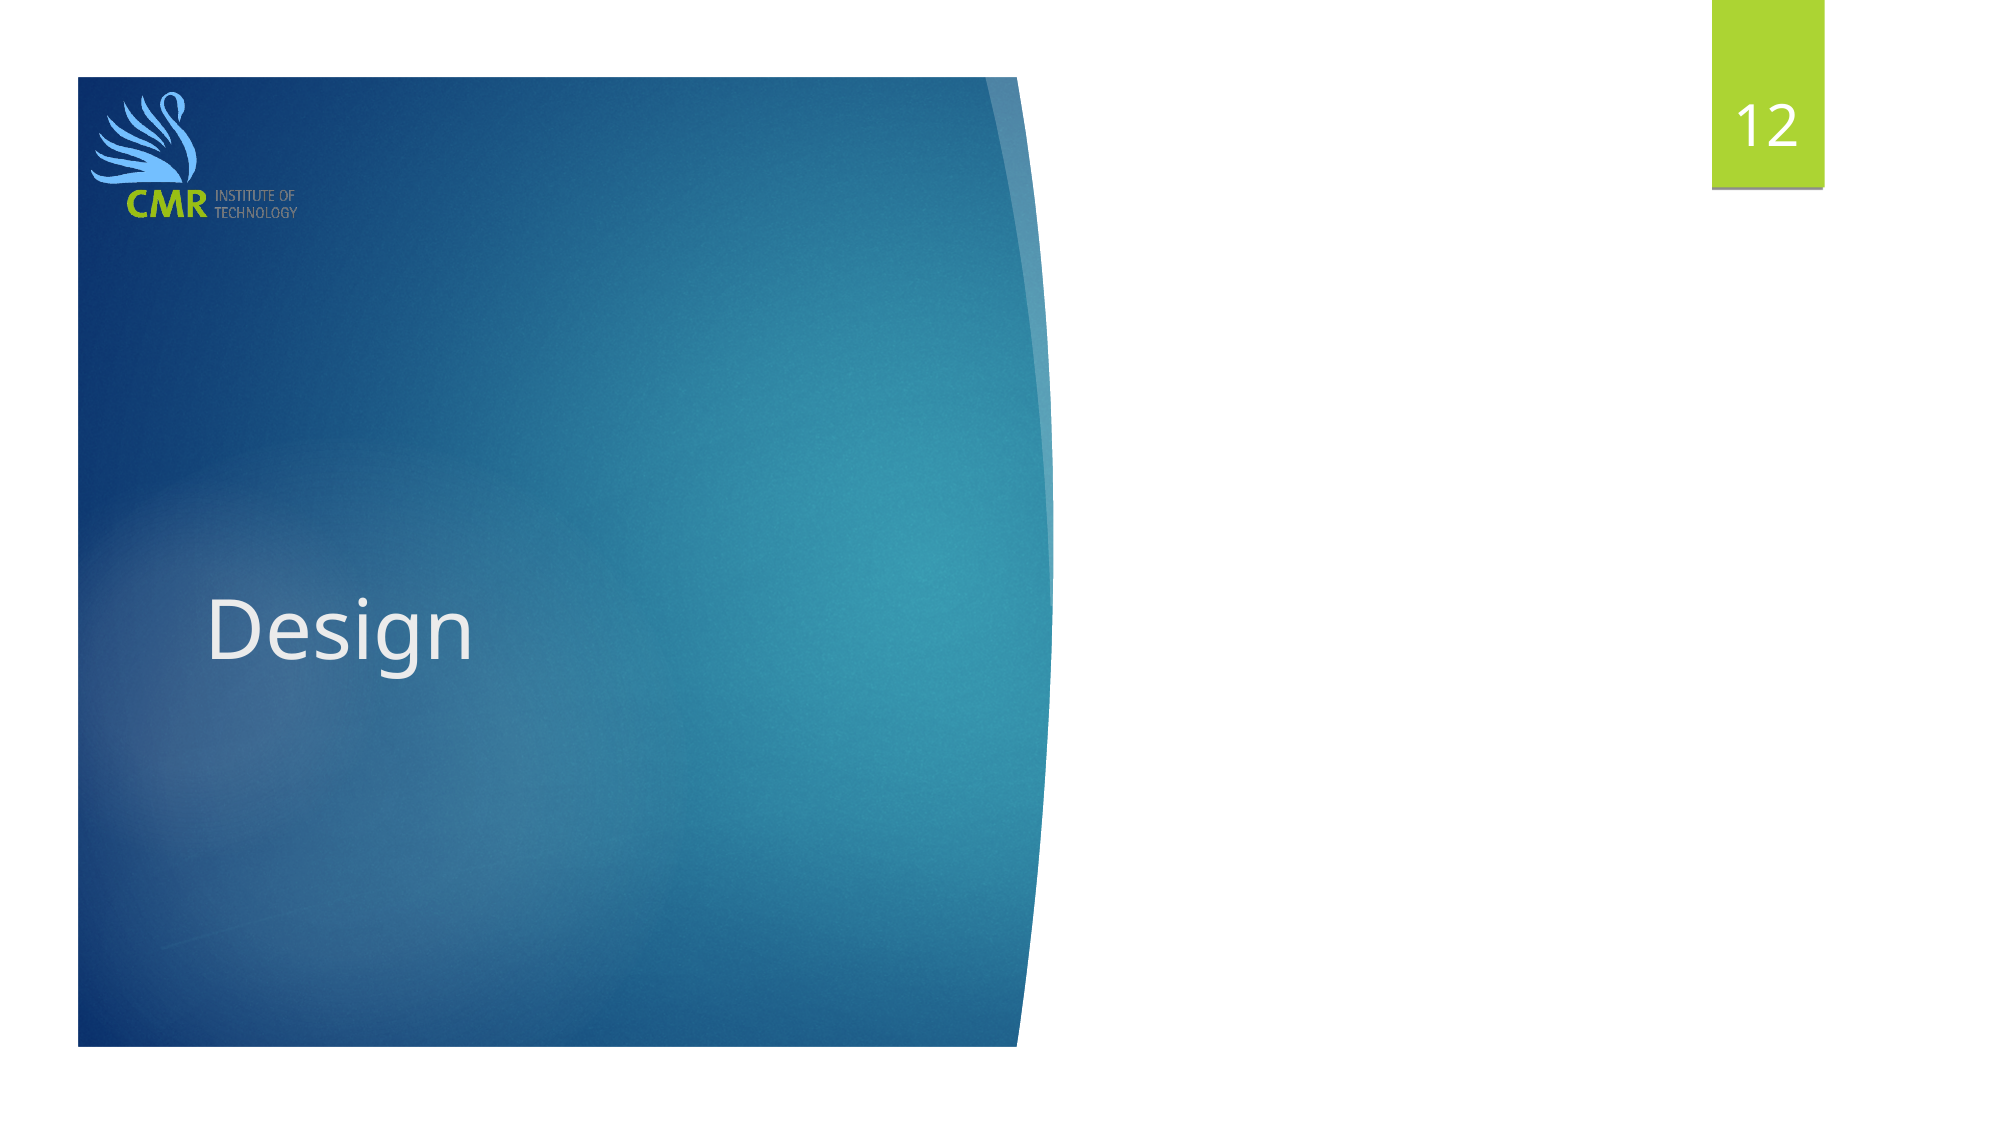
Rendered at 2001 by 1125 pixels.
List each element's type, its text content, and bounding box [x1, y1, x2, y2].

picture [79, 78, 1052, 1046]
text_box 12 [1698, 48, 1836, 175]
title Design [189, 439, 904, 814]
